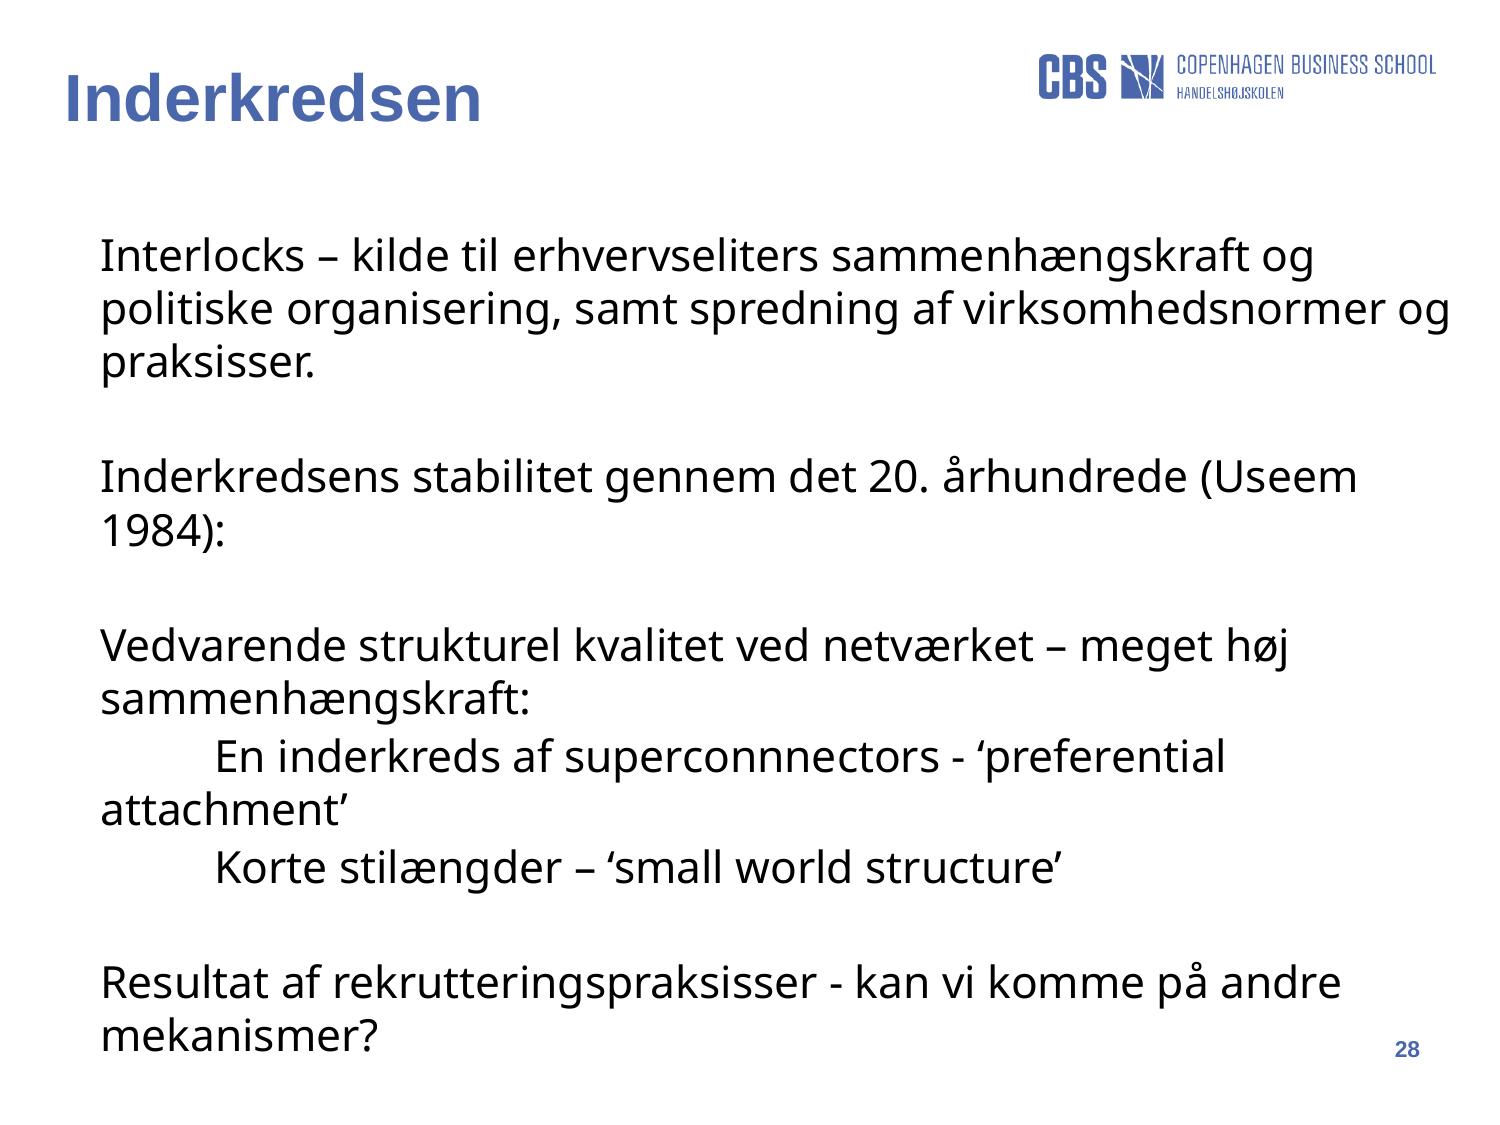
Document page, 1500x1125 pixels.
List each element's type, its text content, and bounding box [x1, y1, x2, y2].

list Interlocks – kilde til erhvervseliters sammenhængskraft og politiske organisering, samt spredning af virksomhedsnormer og praksisser. Inderkredsens stabilitet gennem det 20. århundrede (Useem 1984): Vedvarende strukturel kvalitet ved netværket – meget høj sammenhængskraft: En inderkreds af superconnnectors - ‘preferential attachment’ Korte stilængder – ‘small world structure’ Resultat af rekrutteringspraksisser - kan vi komme på andre mekanismer? [100, 226, 1471, 1071]
list Inderkredsen [64, 54, 1011, 173]
picture [1039, 54, 1436, 99]
